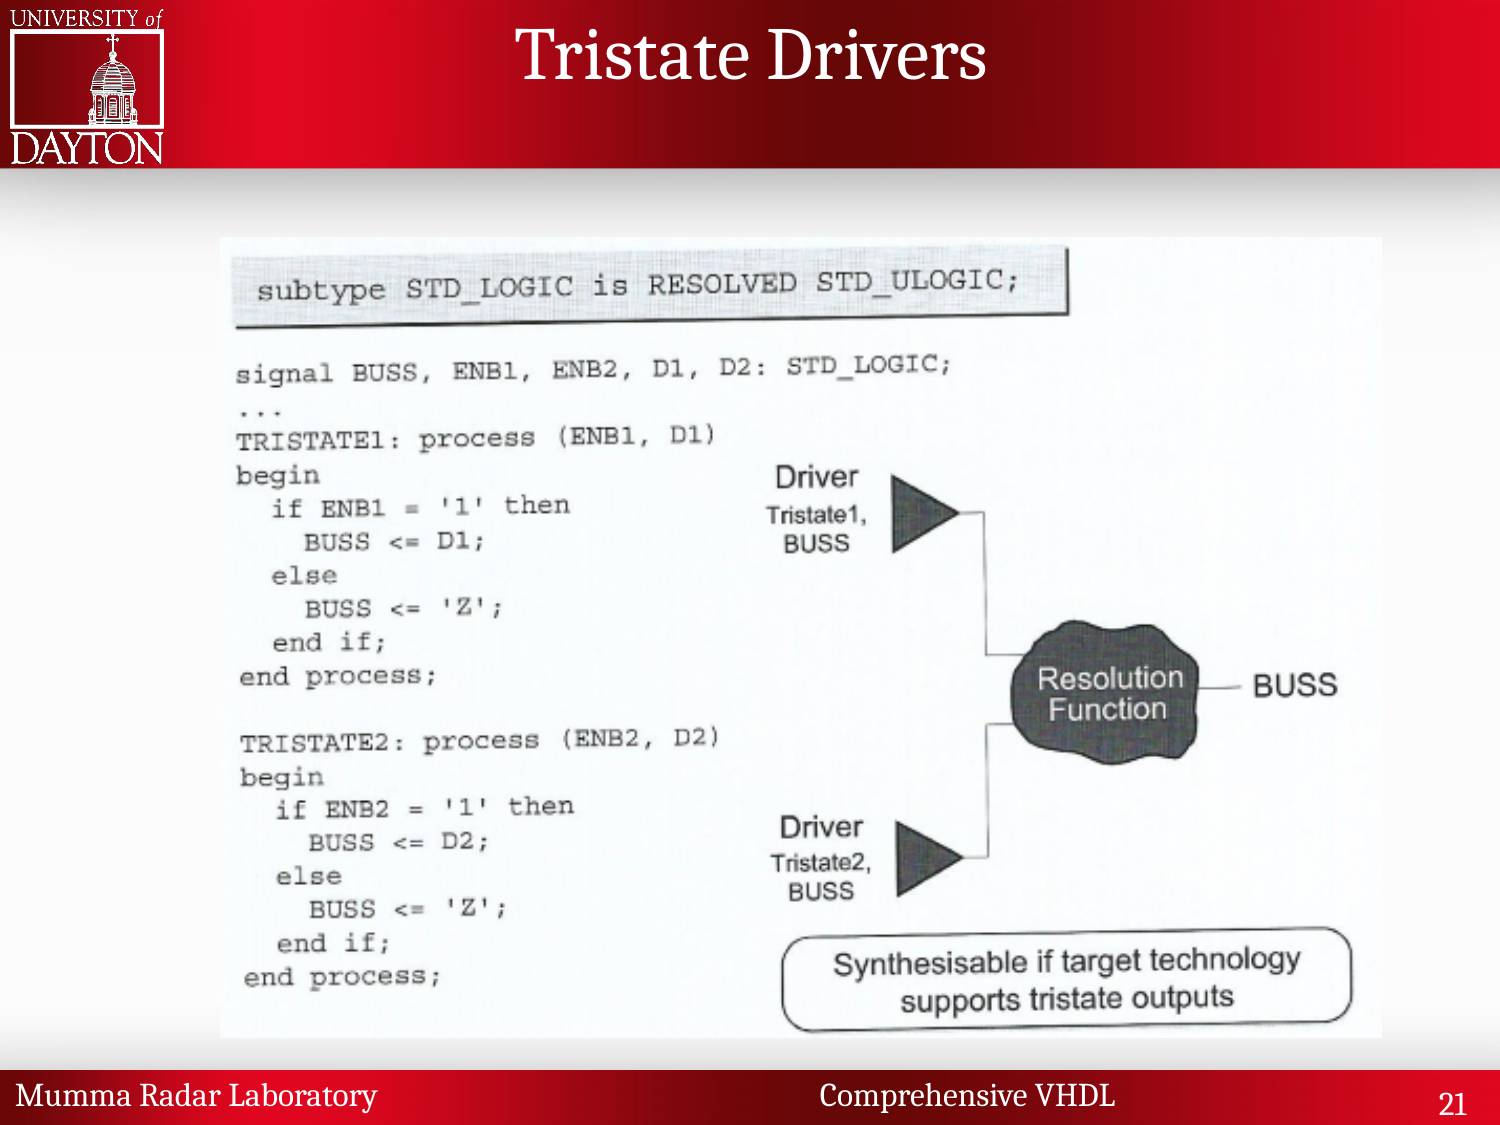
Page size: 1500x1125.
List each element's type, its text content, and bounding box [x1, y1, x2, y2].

picture [0, 0, 1500, 1125]
footer Mumma Radar Laboratory Comprehensive VHDL [0, 1065, 1376, 1125]
title Tristate Drivers [168, 0, 1336, 173]
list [220, 237, 1382, 1038]
